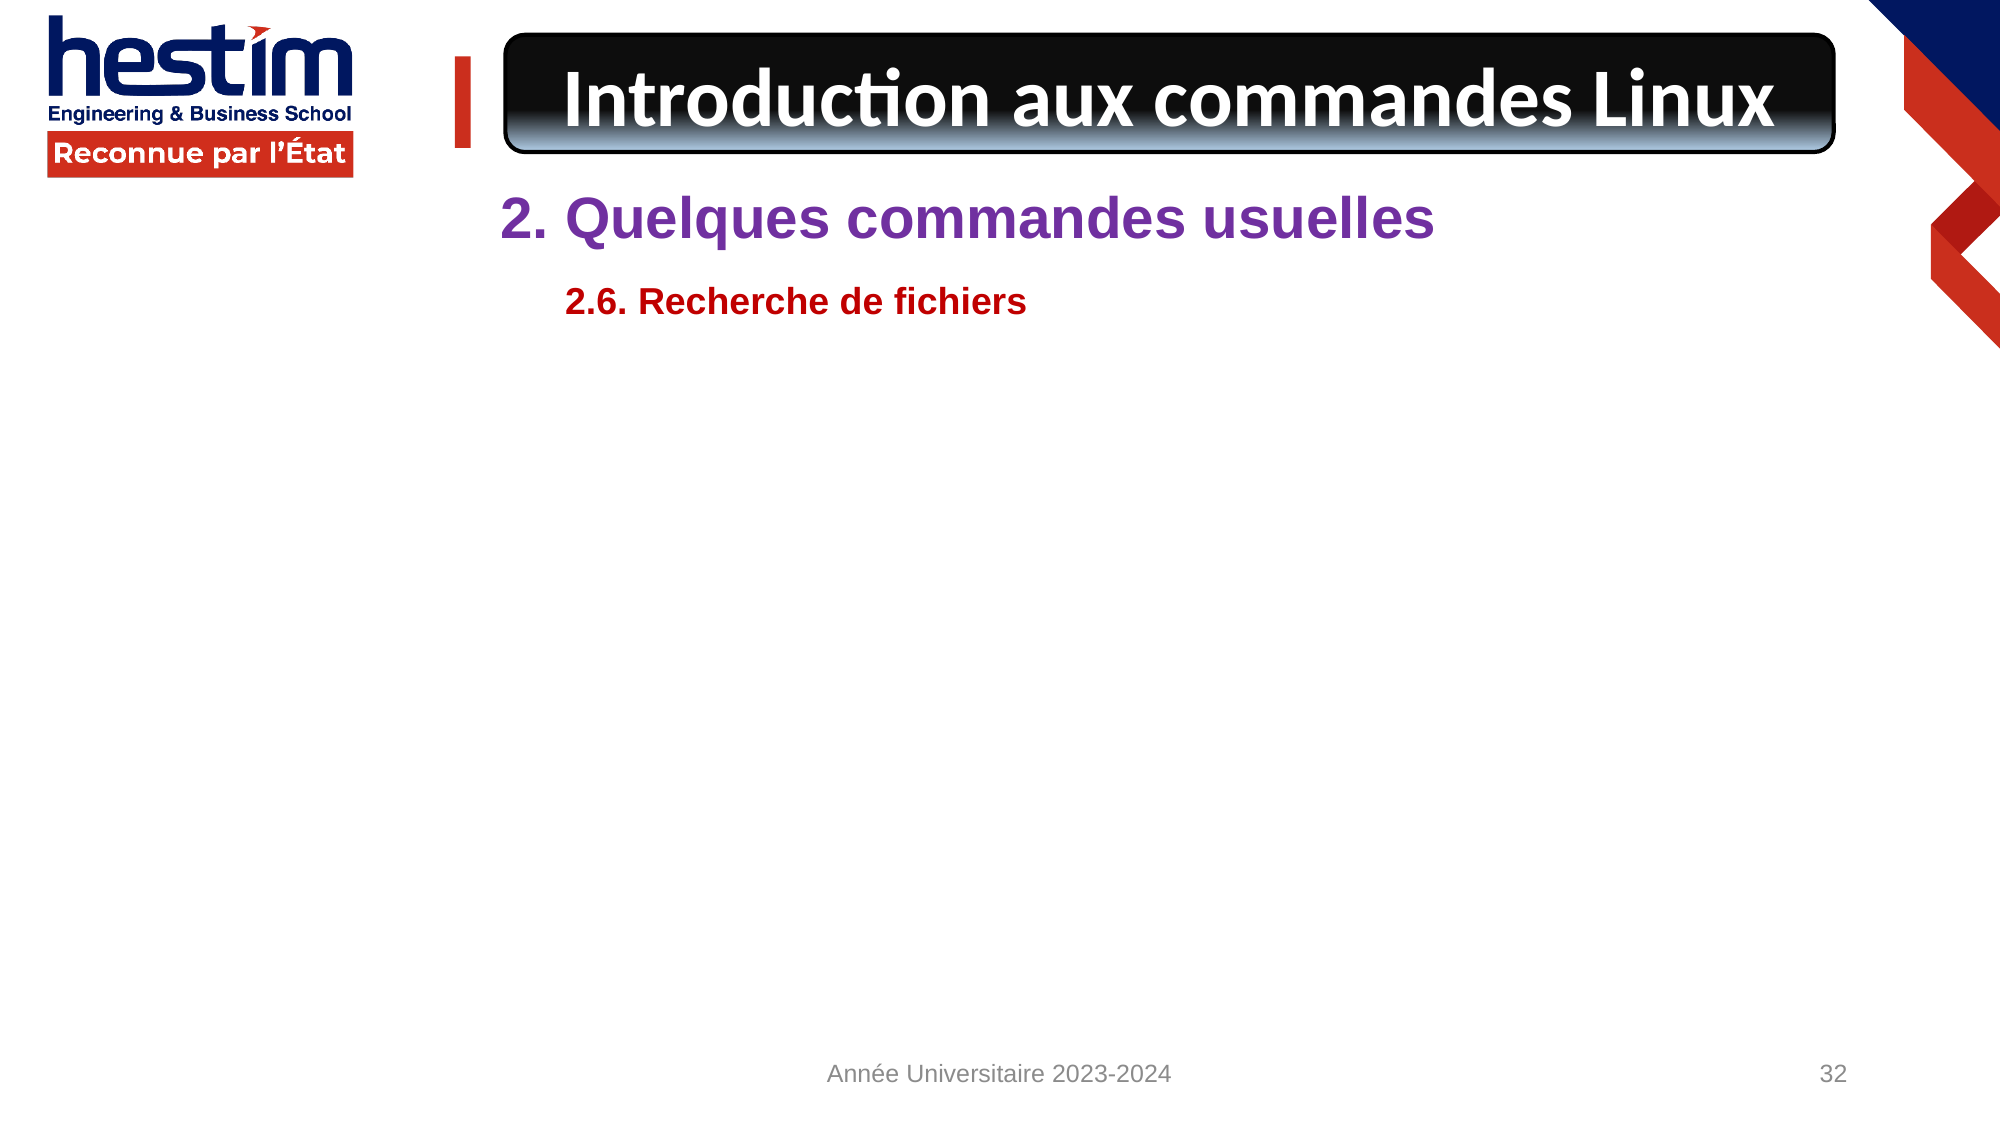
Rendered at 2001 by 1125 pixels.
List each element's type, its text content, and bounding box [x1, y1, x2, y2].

picture [0, 7, 456, 212]
text_box Introduction aux commandes Linux [504, 33, 1835, 154]
text_box [456, 55, 472, 149]
text_box 2.6. Recherche de fichiers [550, 269, 1043, 330]
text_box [1866, 0, 2000, 350]
footer Année Universitaire 2023-2024 [662, 1042, 1338, 1103]
text_box 2. Quelques commandes usuelles [485, 173, 1468, 258]
slide_number 32 [1412, 1042, 1863, 1103]
